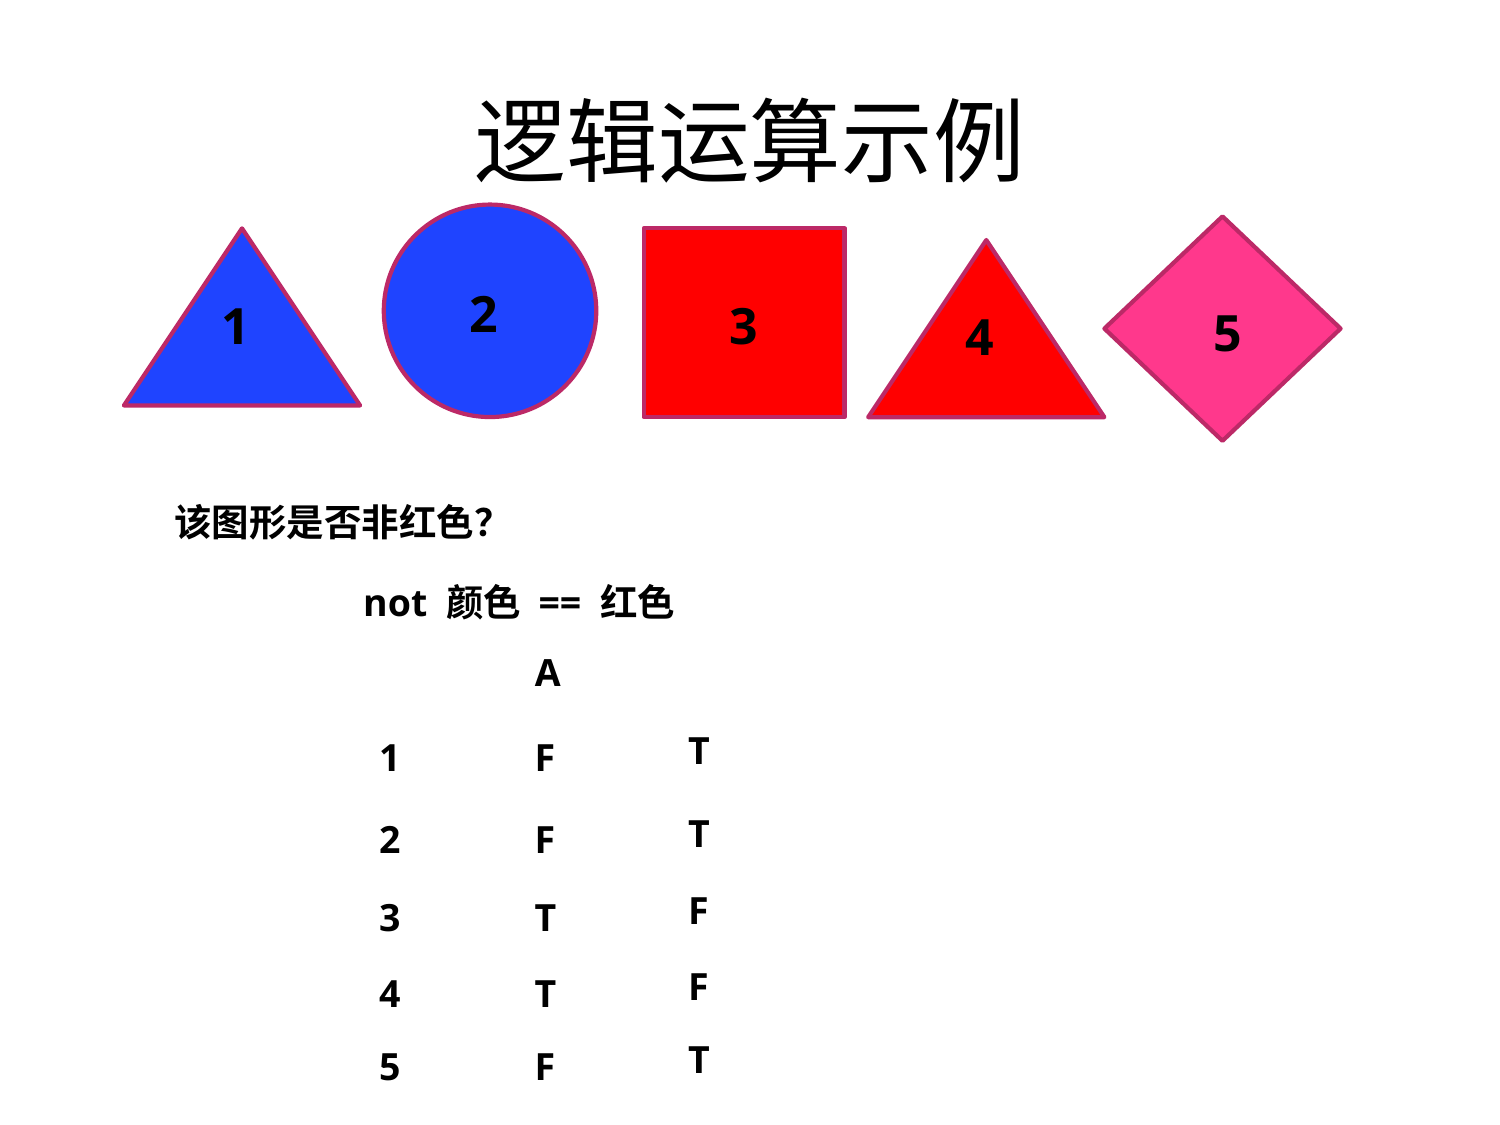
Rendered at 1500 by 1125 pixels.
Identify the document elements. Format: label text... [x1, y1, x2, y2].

text_box T [519, 886, 615, 947]
text_box T [673, 1029, 768, 1089]
text_box 5 [354, 1035, 426, 1096]
text_box F [673, 880, 768, 940]
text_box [348, 570, 845, 703]
text_box F [673, 955, 768, 1016]
text_box 3 [354, 886, 426, 947]
text_box 2 [354, 808, 426, 869]
text_box 4 [354, 962, 426, 1023]
text_box T [673, 802, 768, 862]
text_box F [519, 726, 615, 786]
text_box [123, 204, 1341, 441]
title 逻辑运算示例 [75, 45, 1425, 233]
text_box T [673, 719, 768, 780]
text_box 该图形是否非红色？ [159, 491, 940, 552]
text_box F [519, 1035, 615, 1096]
text_box T [519, 962, 615, 1023]
text_box 1 [354, 726, 426, 786]
text_box F [519, 808, 615, 869]
